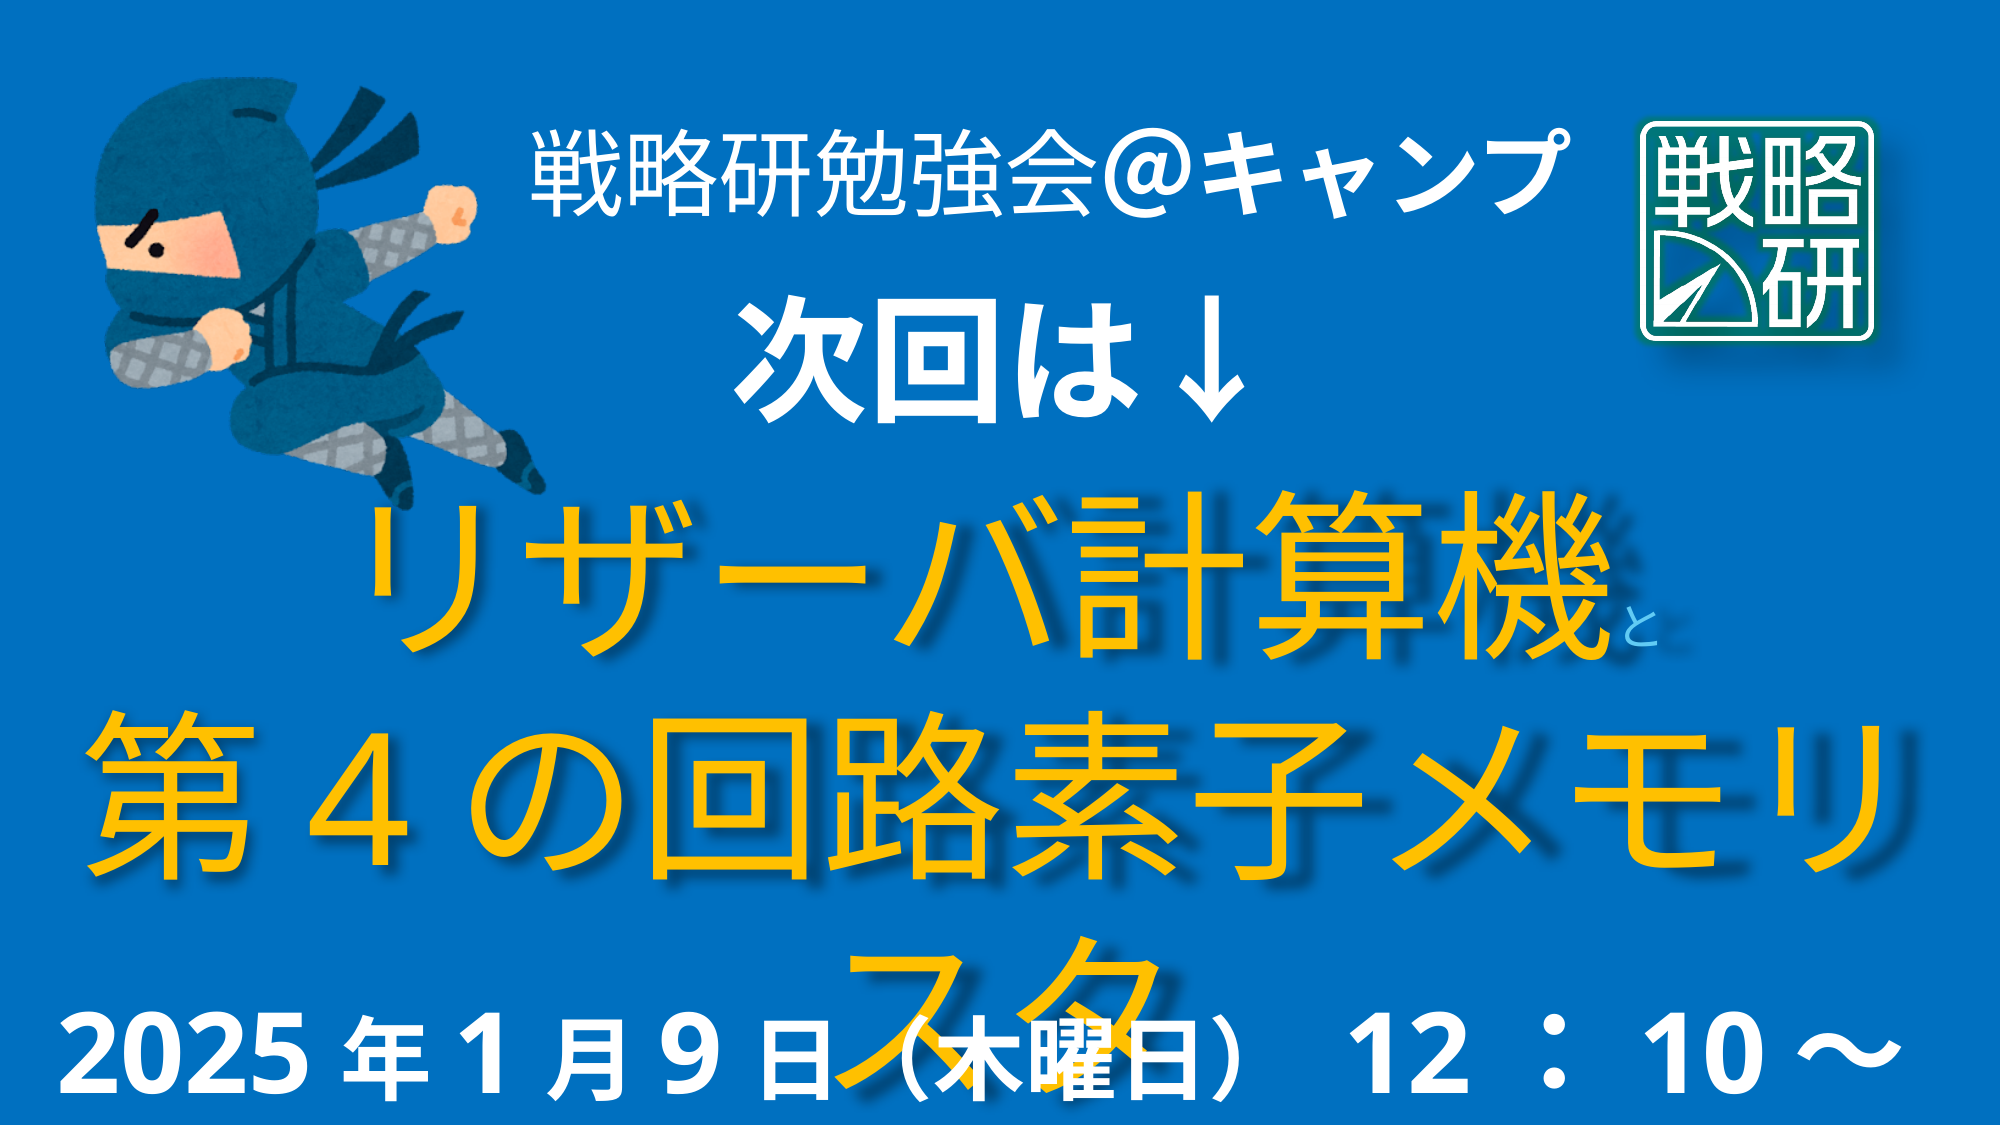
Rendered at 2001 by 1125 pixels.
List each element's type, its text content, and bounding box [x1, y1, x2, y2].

text_box 2025年1月9日（木曜日） 12：10～12：40 [0, 973, 1990, 1125]
picture [1639, 121, 1875, 342]
text_box [0, 0, 2000, 448]
text_box リザーバ計算機と 第4の回路素子メモリスタ [0, 454, 2000, 1125]
text_box 次回は↓ [710, 266, 1302, 447]
picture [74, 47, 563, 536]
text_box 戦略研勉強会＠キャンプ [563, 107, 1658, 237]
